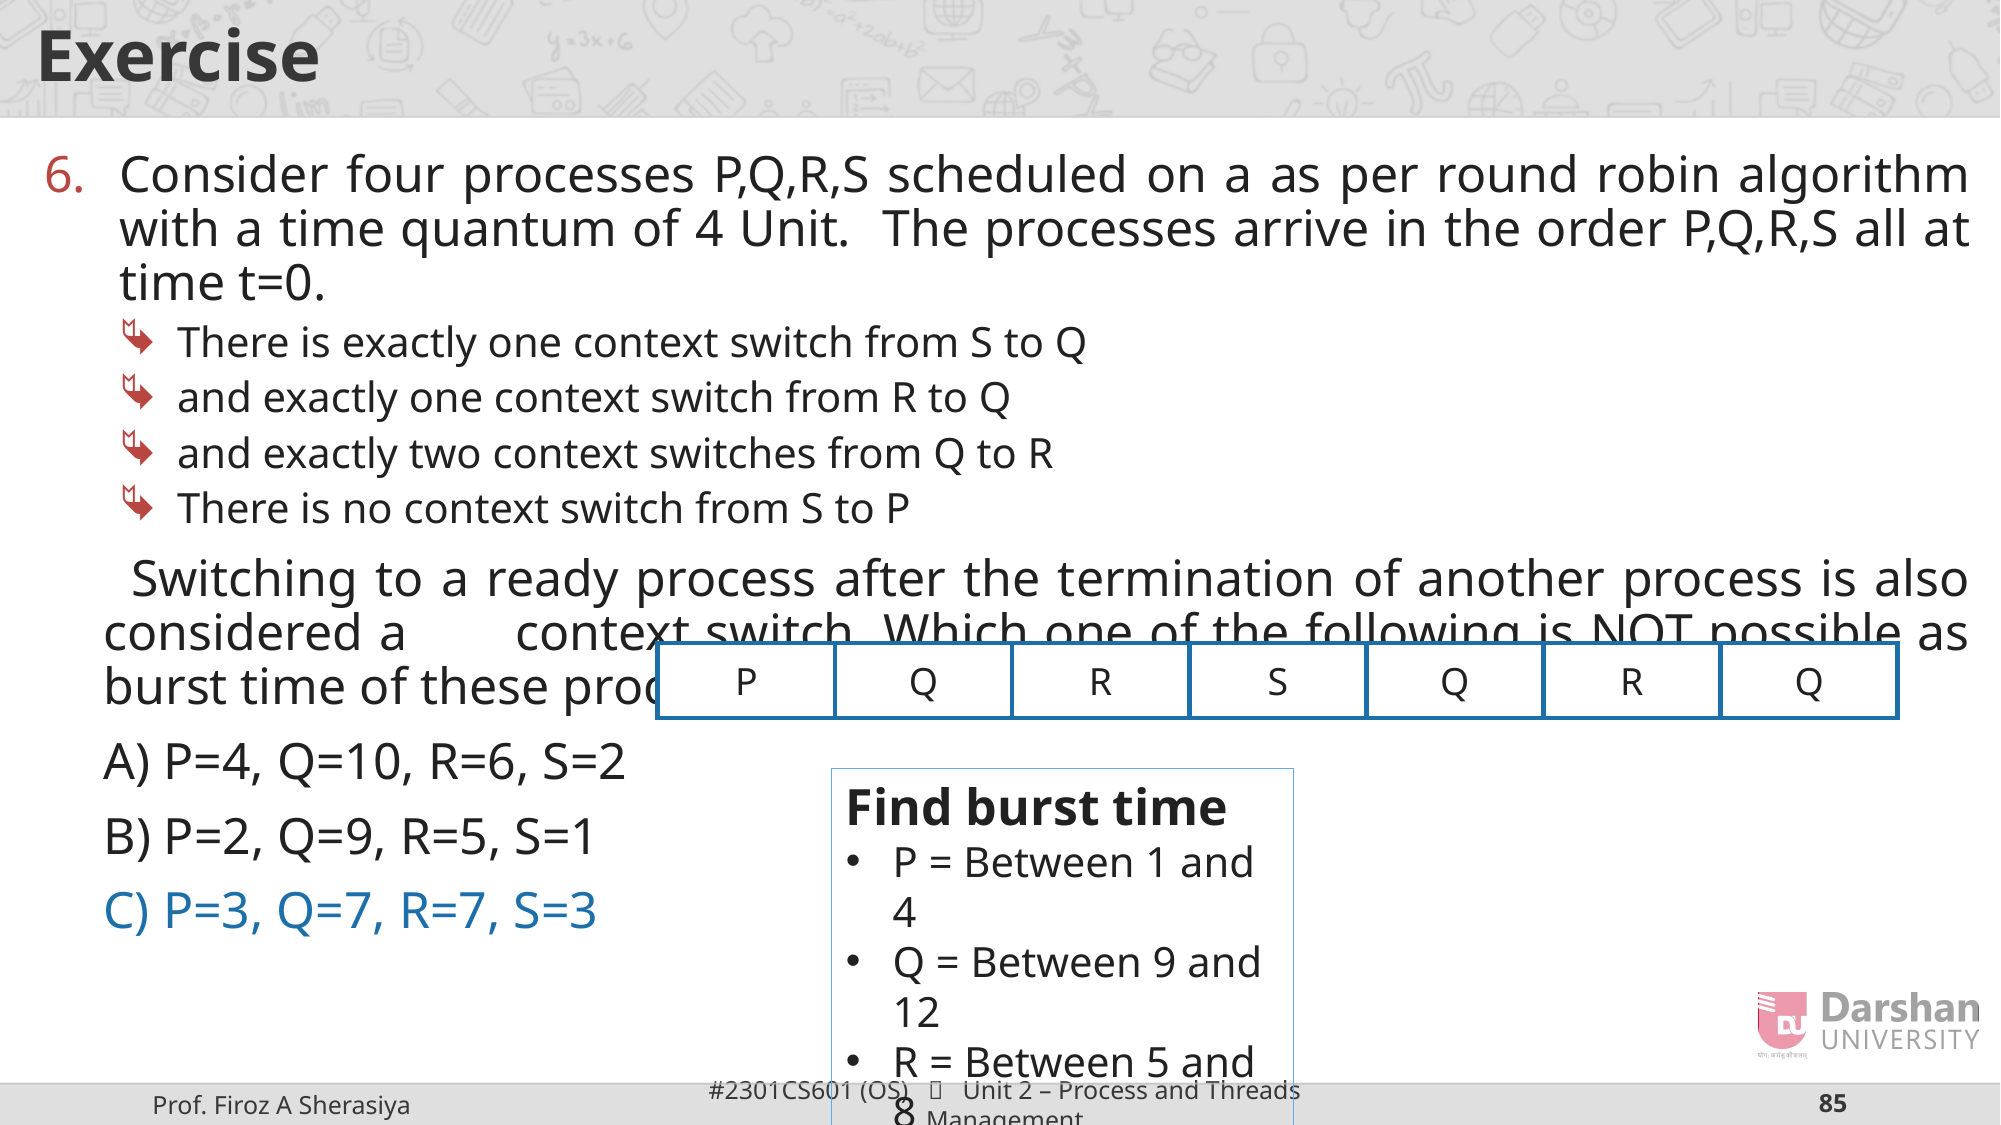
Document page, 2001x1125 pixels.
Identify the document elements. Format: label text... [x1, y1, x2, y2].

text_box Q [1365, 642, 1542, 719]
text_box Find burst time P = Between 1 and 4 Q = Between 9 and 12 R = Between 5 and 8 S = Between 1 and 4 [831, 768, 1294, 1125]
text_box Q [834, 642, 1011, 719]
text_box R [1011, 642, 1188, 719]
text_box P [657, 642, 834, 719]
title Exercise [0, 0, 2000, 117]
list Consider four processes P,Q,R,S scheduled on a as per round robin algorithm with a time quantum of 4 Unit. The processes arrive in the order P,Q,R,S all at time t=0. There is exactly one context switch from S to Q and exactly one context switch from R to Q and exactly two context switches from Q to R There is no context switch from S to P Switching to a ready process after the termination of another process is also considered a context switch. Which one of the following is NOT possible as burst time of these processes? A) P=4, Q=10, R=6, S=2 B) P=2, Q=9, R=5, S=1 C) P=3, Q=7, R=7, S=3 [29, 141, 1987, 1059]
text_box Q [1719, 642, 1899, 719]
text_box S [1188, 642, 1365, 719]
text_box R [1542, 642, 1719, 719]
